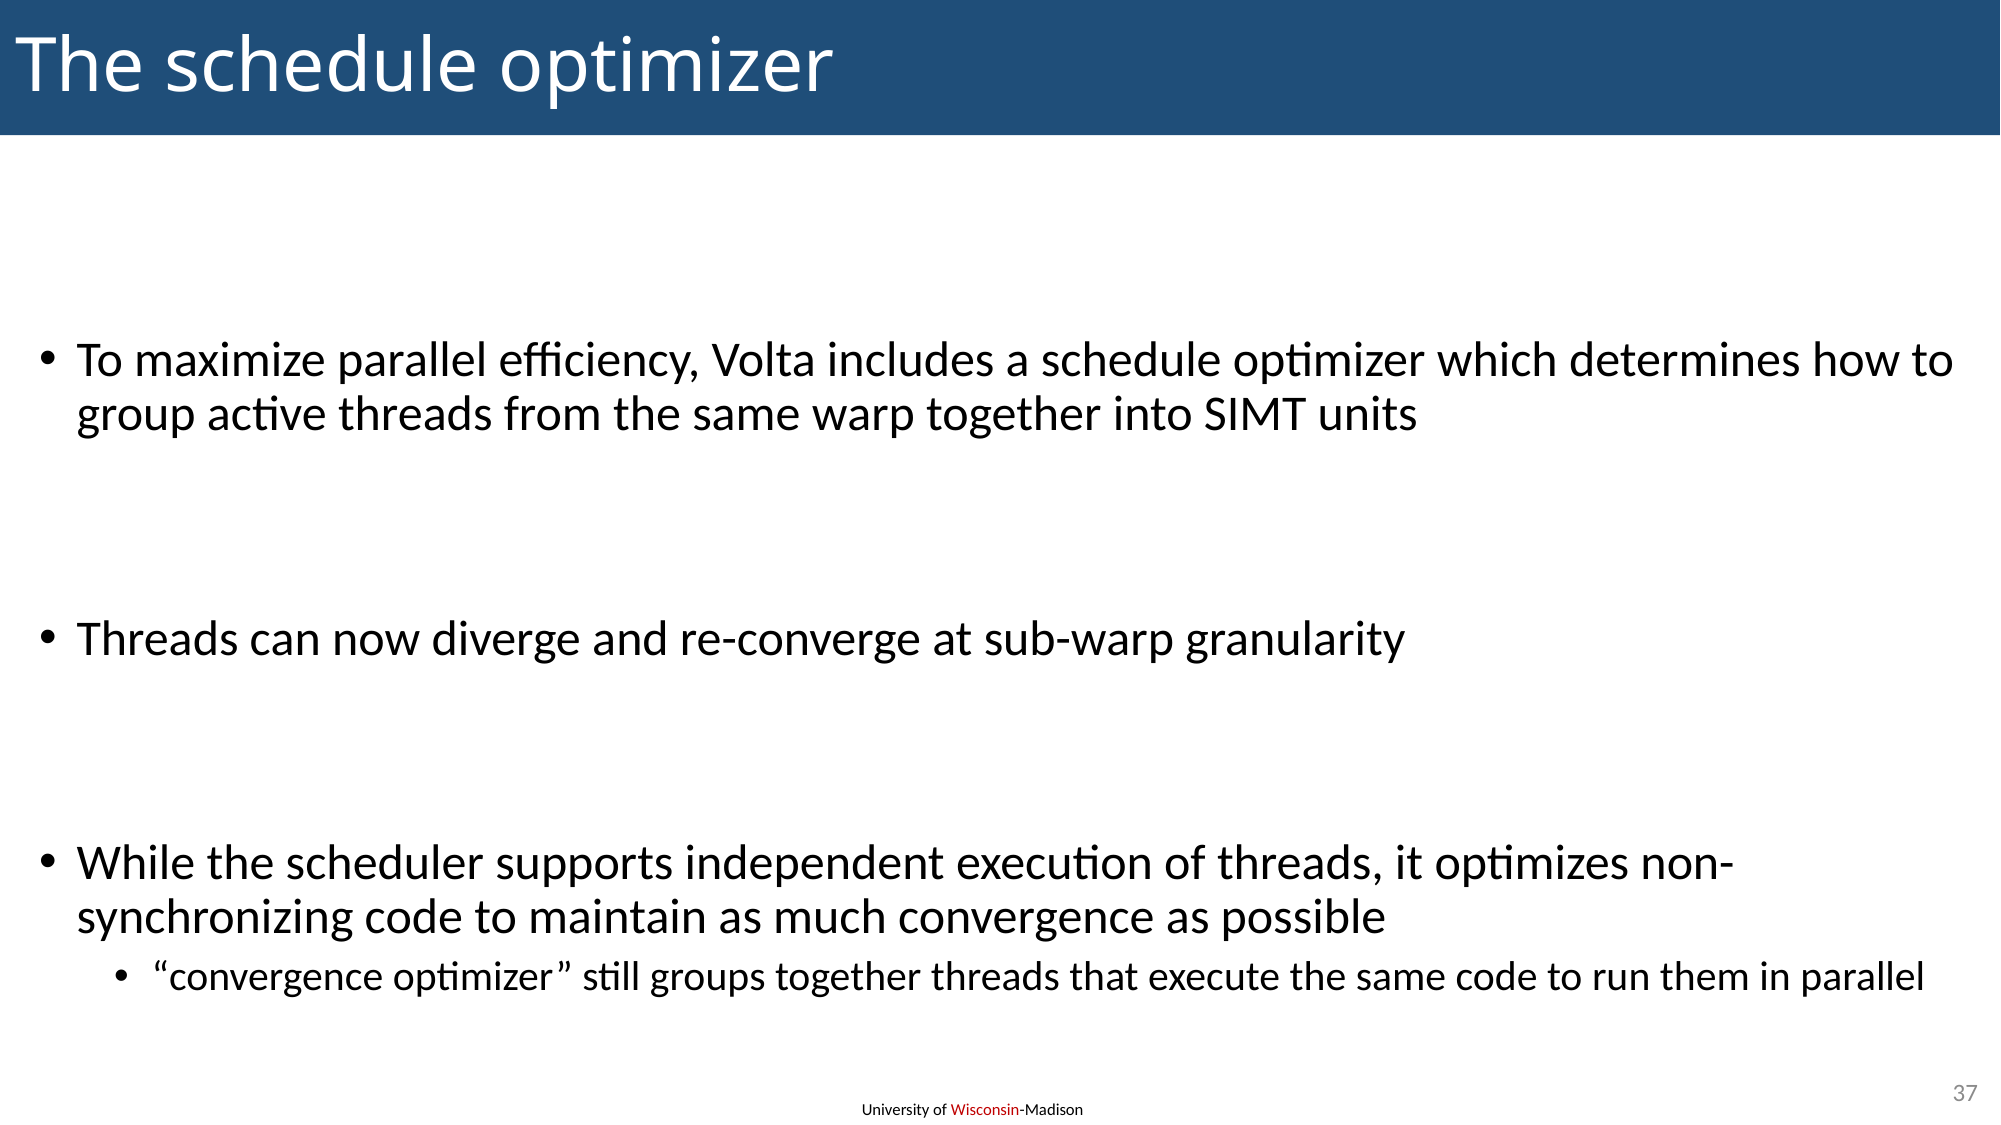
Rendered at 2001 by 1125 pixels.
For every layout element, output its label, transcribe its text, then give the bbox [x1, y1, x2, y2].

title The schedule optimizer [0, 0, 2000, 136]
list To maximize parallel efficiency, Volta includes a schedule optimizer which determines how to group active threads from the same warp together into SIMT units Threads can now diverge and re-converge at sub-warp granularity While the scheduler supports independent execution of threads, it optimizes non-synchronizing code to maintain as much convergence as possible “convergence optimizer” still groups together threads that execute the same code to run them in parallel [24, 245, 1987, 1055]
slide_number 37 [1879, 1069, 1994, 1114]
